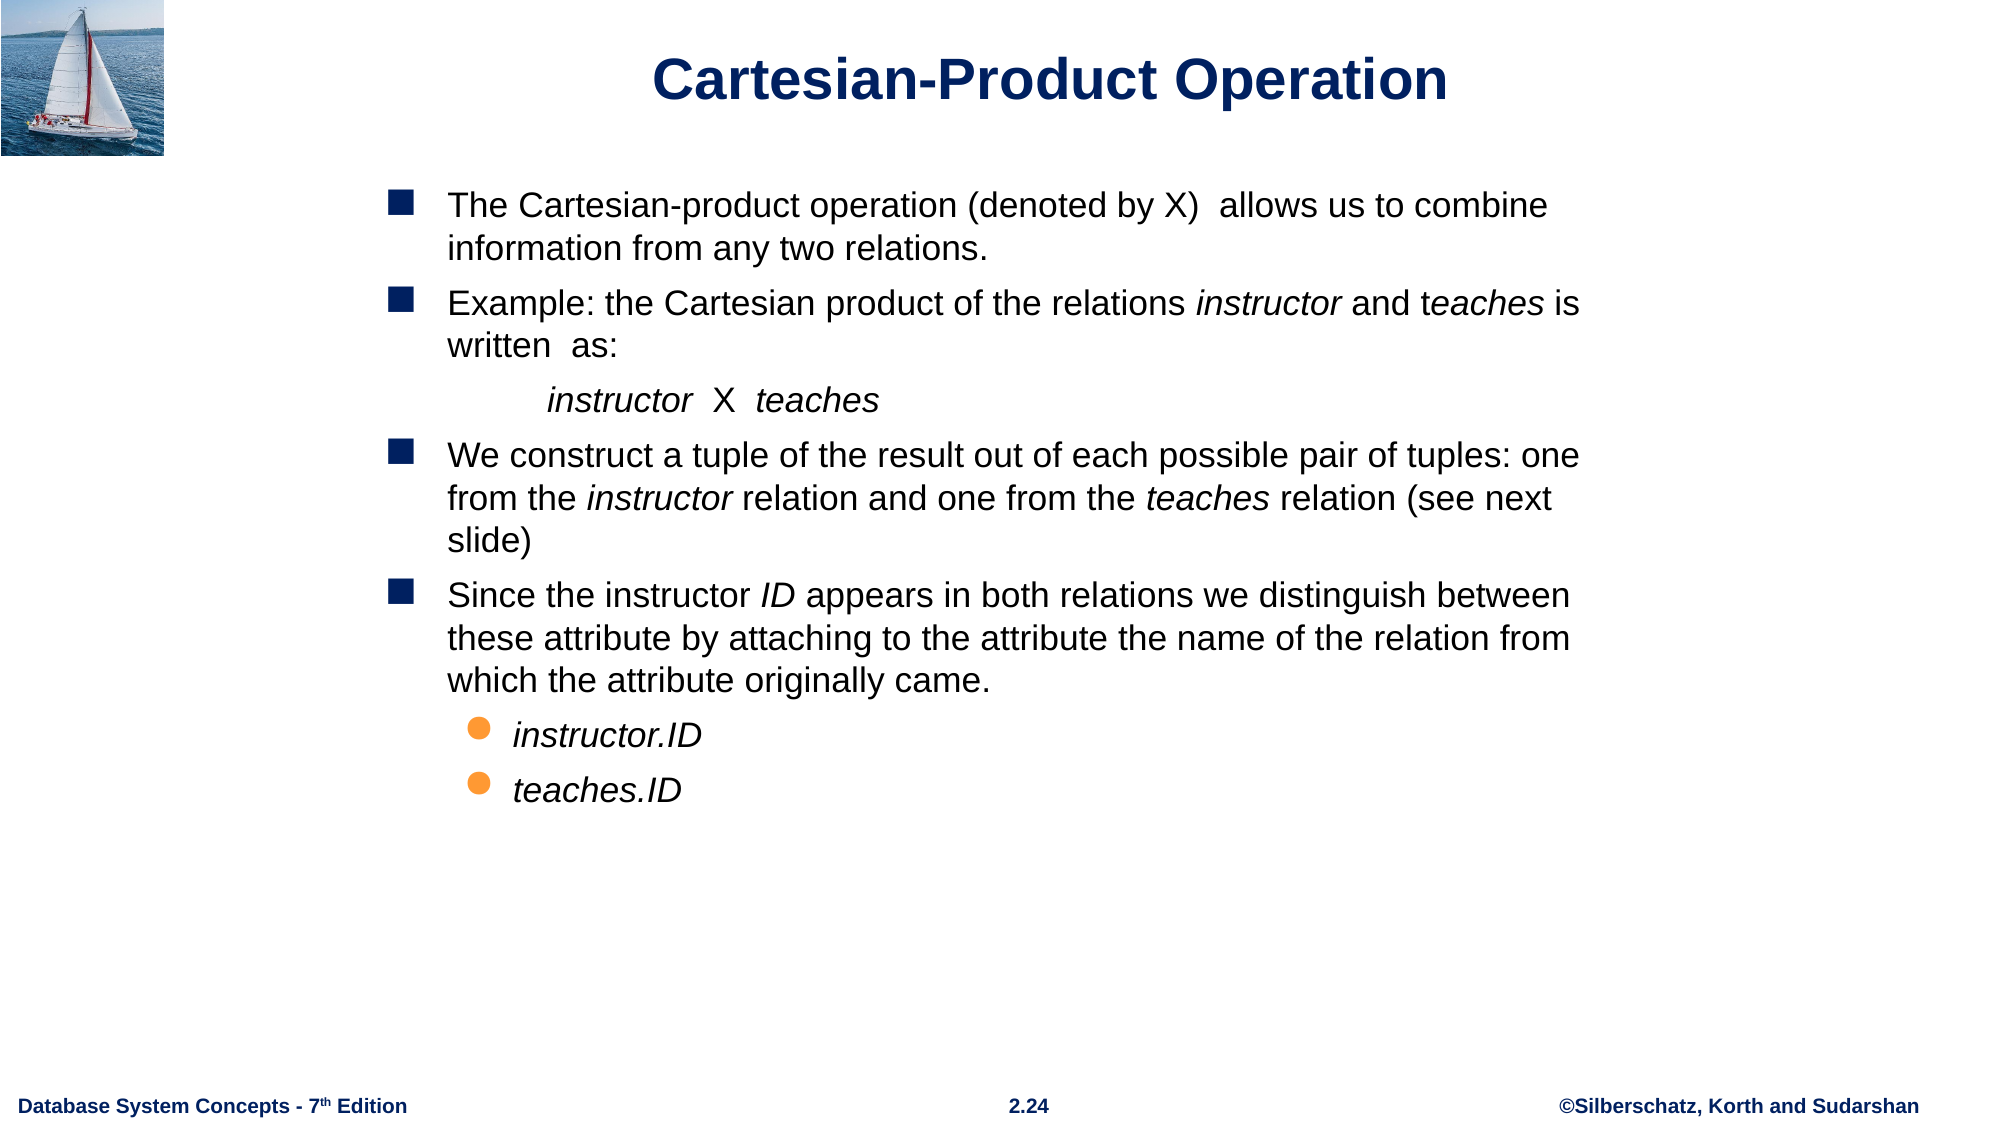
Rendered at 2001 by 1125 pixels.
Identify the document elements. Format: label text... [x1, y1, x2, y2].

title Cartesian-Product Operation [167, 18, 1935, 120]
list The Cartesian-product operation (denoted by X) allows us to combine information from any two relations. Example: the Cartesian product of the relations instructor and teaches is written as: instructor X teaches We construct a tuple of the result out of each possible pair of tuples: one from the instructor relation and one from the teaches relation (see next slide) Since the instructor ID appears in both relations we distinguish between these attribute by attaching to the attribute the name of the relation from which the attribute originally came. instructor.ID teaches.ID [376, 174, 1641, 975]
picture [1, 0, 164, 156]
